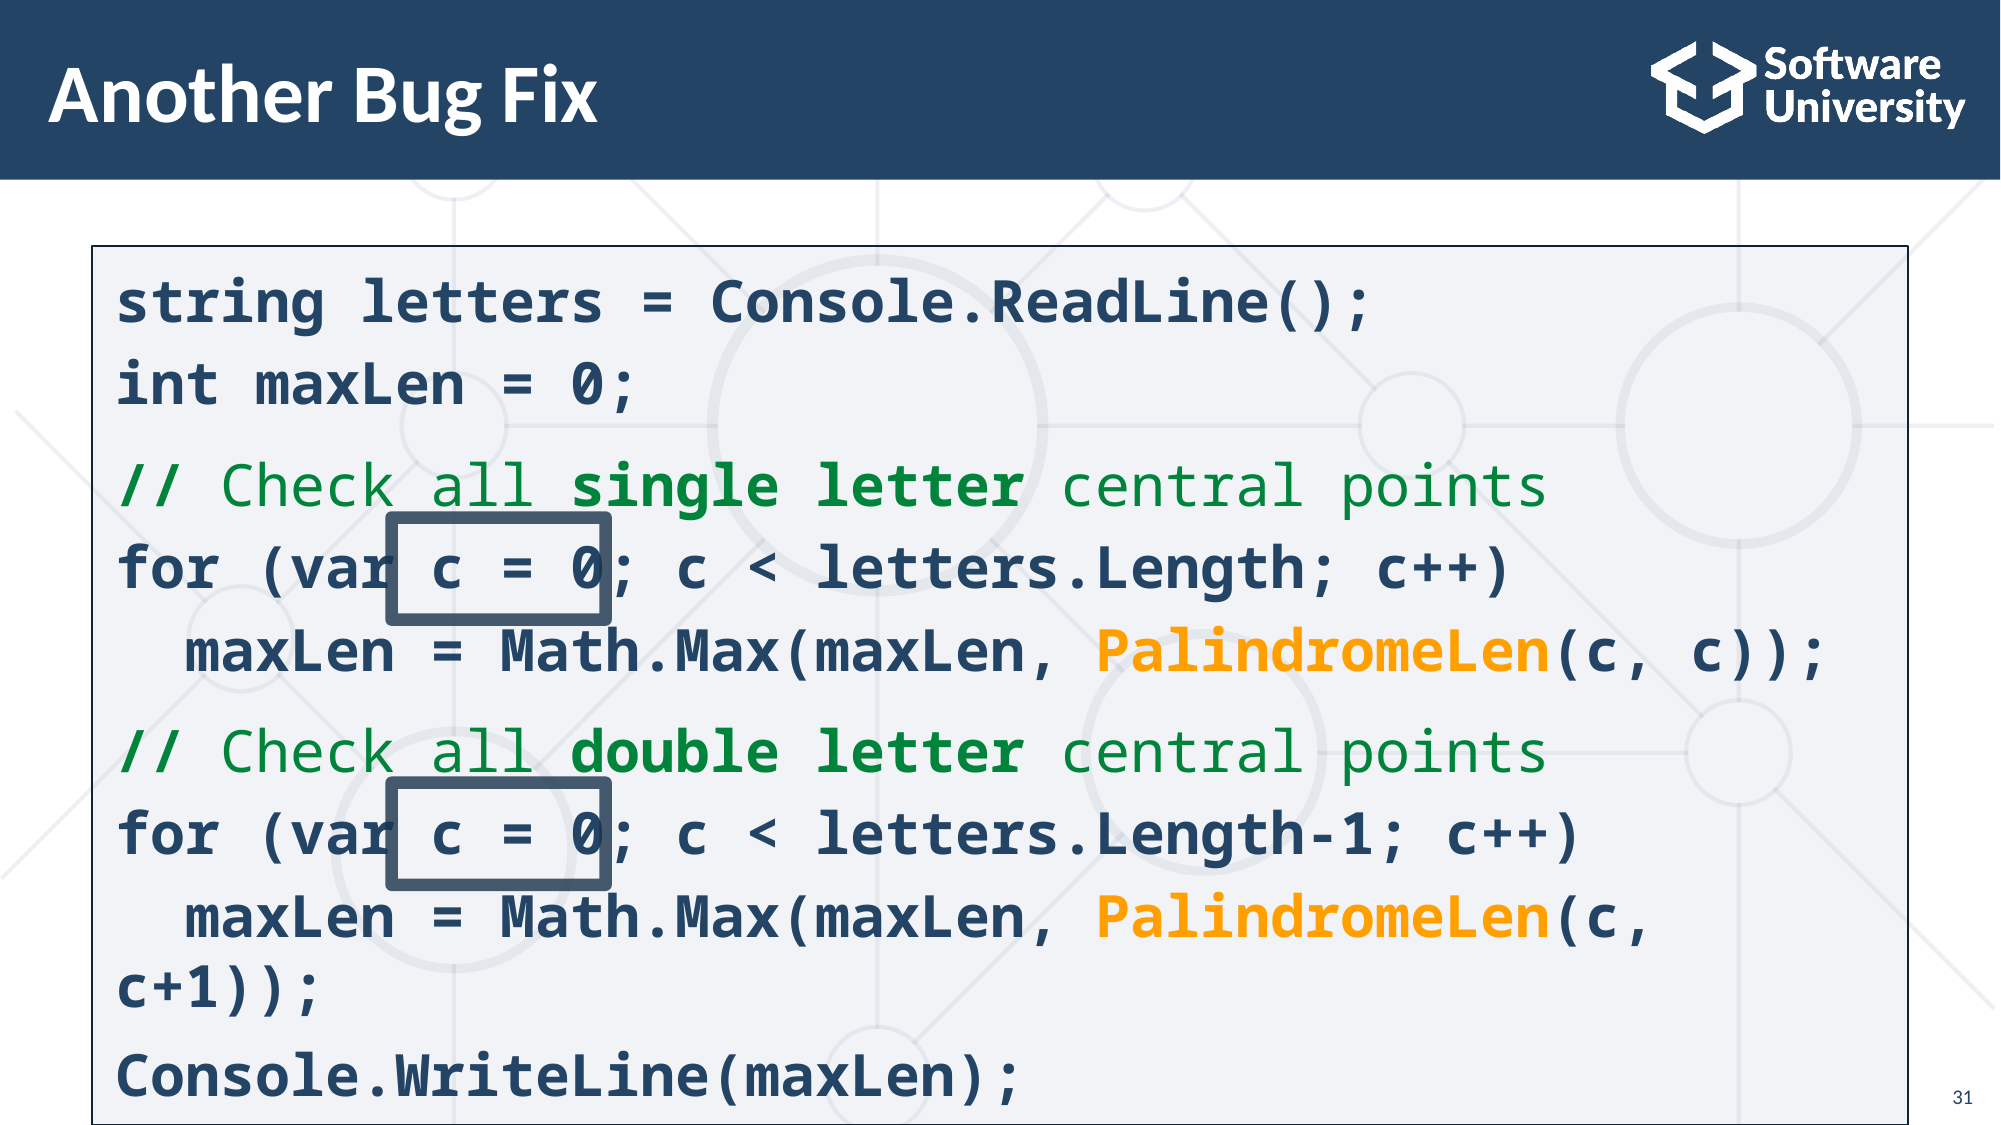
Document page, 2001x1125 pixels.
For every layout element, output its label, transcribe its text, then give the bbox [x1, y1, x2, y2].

text_box [389, 781, 608, 887]
title Another Bug Fix [31, 16, 1625, 162]
text_box string letters = Console.ReadLine(); int maxLen = 0; // Check all single letter central points for (var c = 0; c < letters.Length; c++) maxLen = Math.Max(maxLen, PalindromeLen(c, c)); // Check all double letter central points for (var c = 0; c < letters.Length-1; c++) maxLen = Math.Max(maxLen, PalindromeLen(c, c+1)); Console.WriteLine(maxLen); [91, 246, 1908, 1125]
picture [1651, 41, 1966, 134]
text_box [389, 515, 608, 622]
slide_number 31 [1927, 1067, 1989, 1117]
